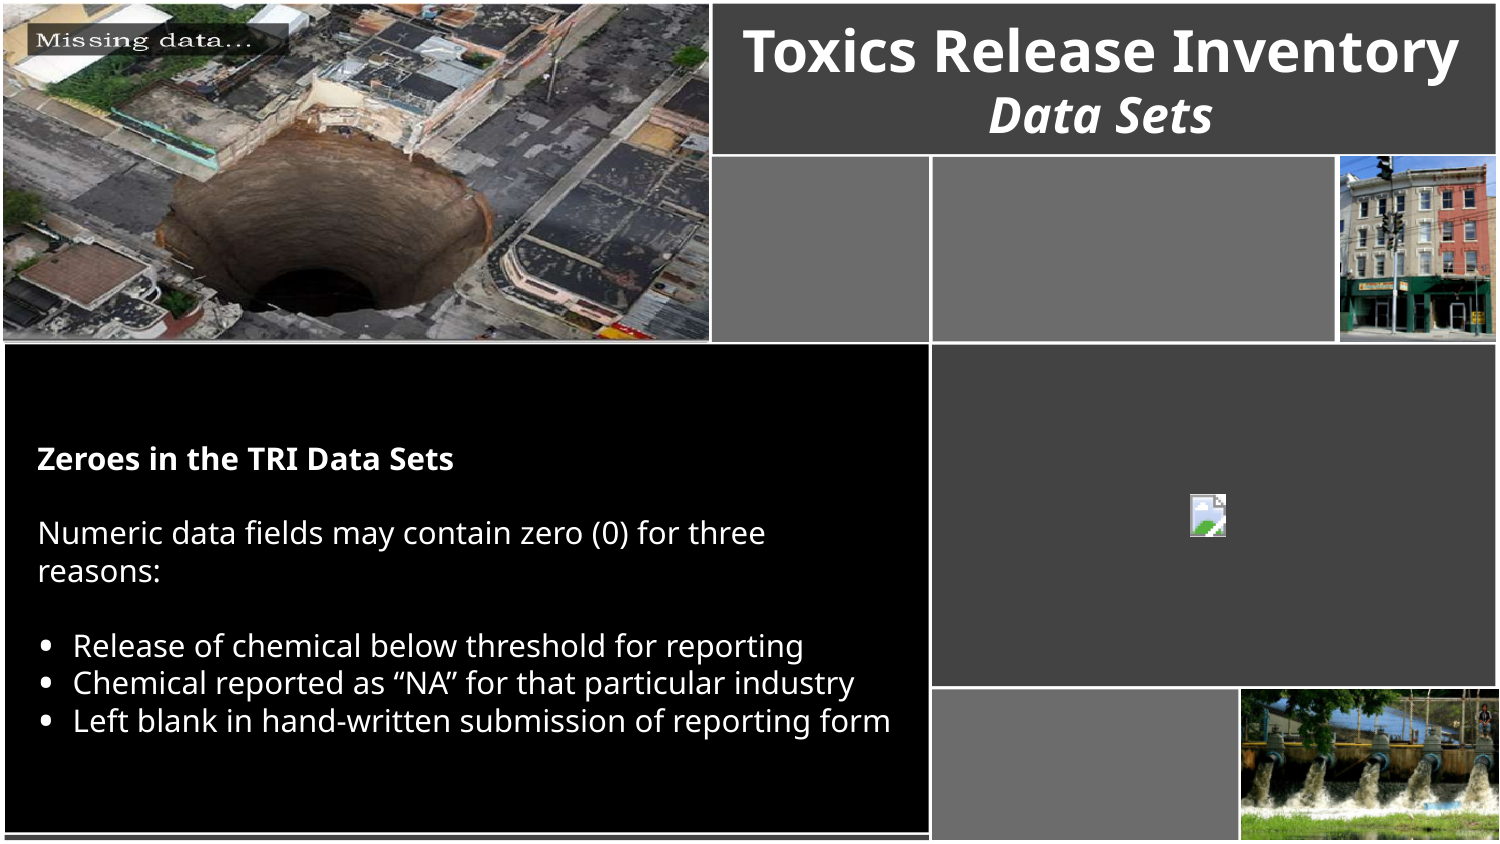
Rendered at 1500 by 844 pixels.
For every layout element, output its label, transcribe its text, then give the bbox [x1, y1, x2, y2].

text_box [932, 344, 1496, 687]
picture [1241, 689, 1499, 840]
picture [1340, 156, 1497, 342]
text_box [712, 3, 1496, 155]
picture [1189, 494, 1226, 537]
text_box [4, 834, 929, 841]
text_box [932, 156, 1335, 342]
text_box [932, 689, 1239, 840]
text_box Toxics Release Inventory Data Sets [713, 21, 1490, 136]
picture [3, 3, 709, 343]
text_box Zeroes in the TRI Data Sets Numeric data fields may contain zero (0) for three reasons: Release of chemical below threshold for reporting Chemical reported as “NA” for that particular industry Left blank in hand-written submission of reporting form [31, 425, 902, 752]
text_box [5, 344, 929, 833]
text_box [713, 156, 929, 342]
